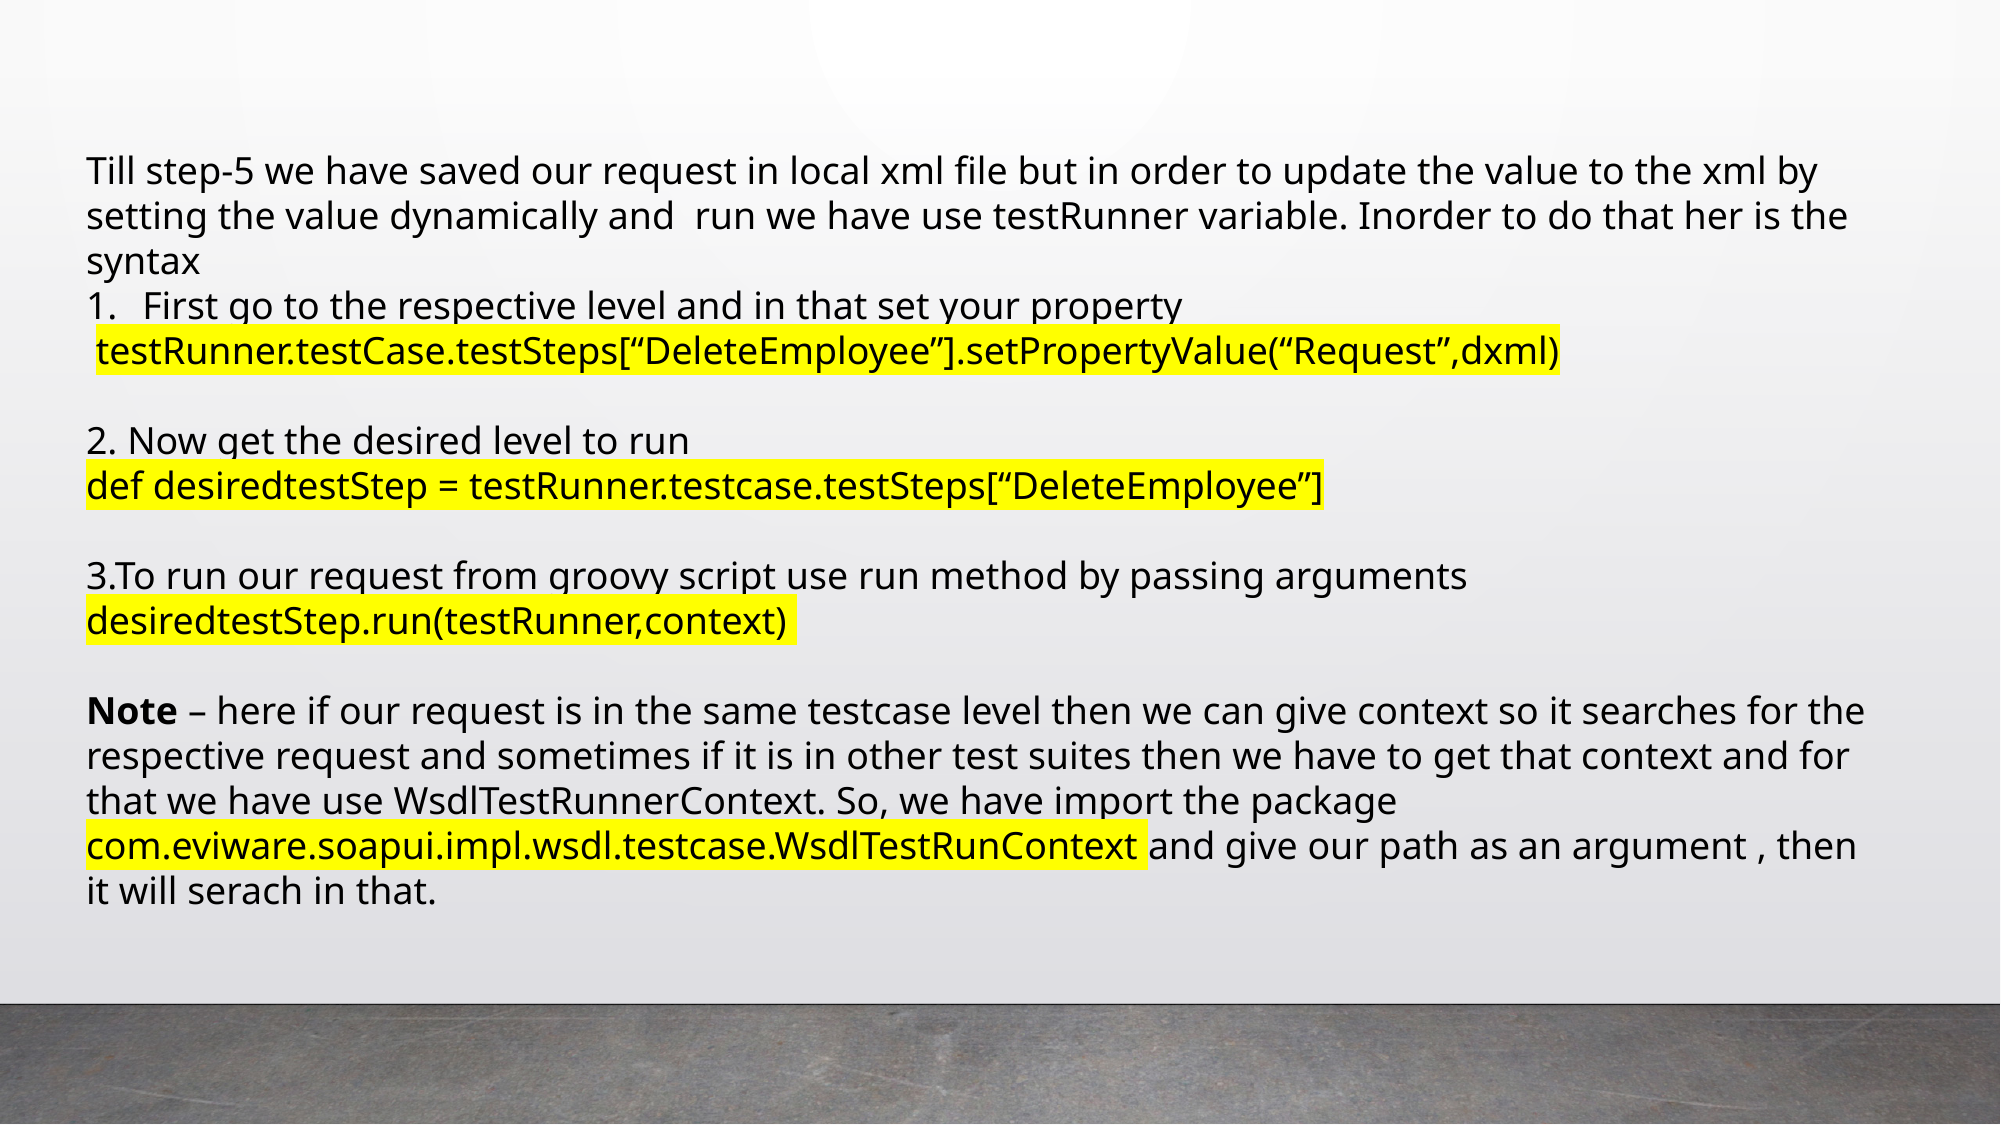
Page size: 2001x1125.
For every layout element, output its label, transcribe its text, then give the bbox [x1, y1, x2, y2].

picture [0, 1004, 2000, 1124]
text_box Till step-5 we have saved our request in local xml file but in order to update the value to the xml by setting the value dynamically and run we have use testRunner variable. Inorder to do that her is the syntax First go to the respective level and in that set your property testRunner.testCase.testSteps[“DeleteEmployee”].setPropertyValue(“Request”,dxml) 2. Now get the desired level to run def desiredtestStep = testRunner.testcase.testSteps[“DeleteEmployee”] 3.To run our request from groovy script use run method by passing arguments desiredtestStep.run(testRunner,context) Note – here if our request is in the same testcase level then we can give context so it searches for the respective request and sometimes if it is in other test suites then we have to get that context and for that we have use WsdlTestRunnerContext. So, we have import the package com.eviware.soapui.impl.wsdl.testcase.WsdlTestRunContext and give our path as an argument , then it will serach in that. [71, 139, 1890, 965]
